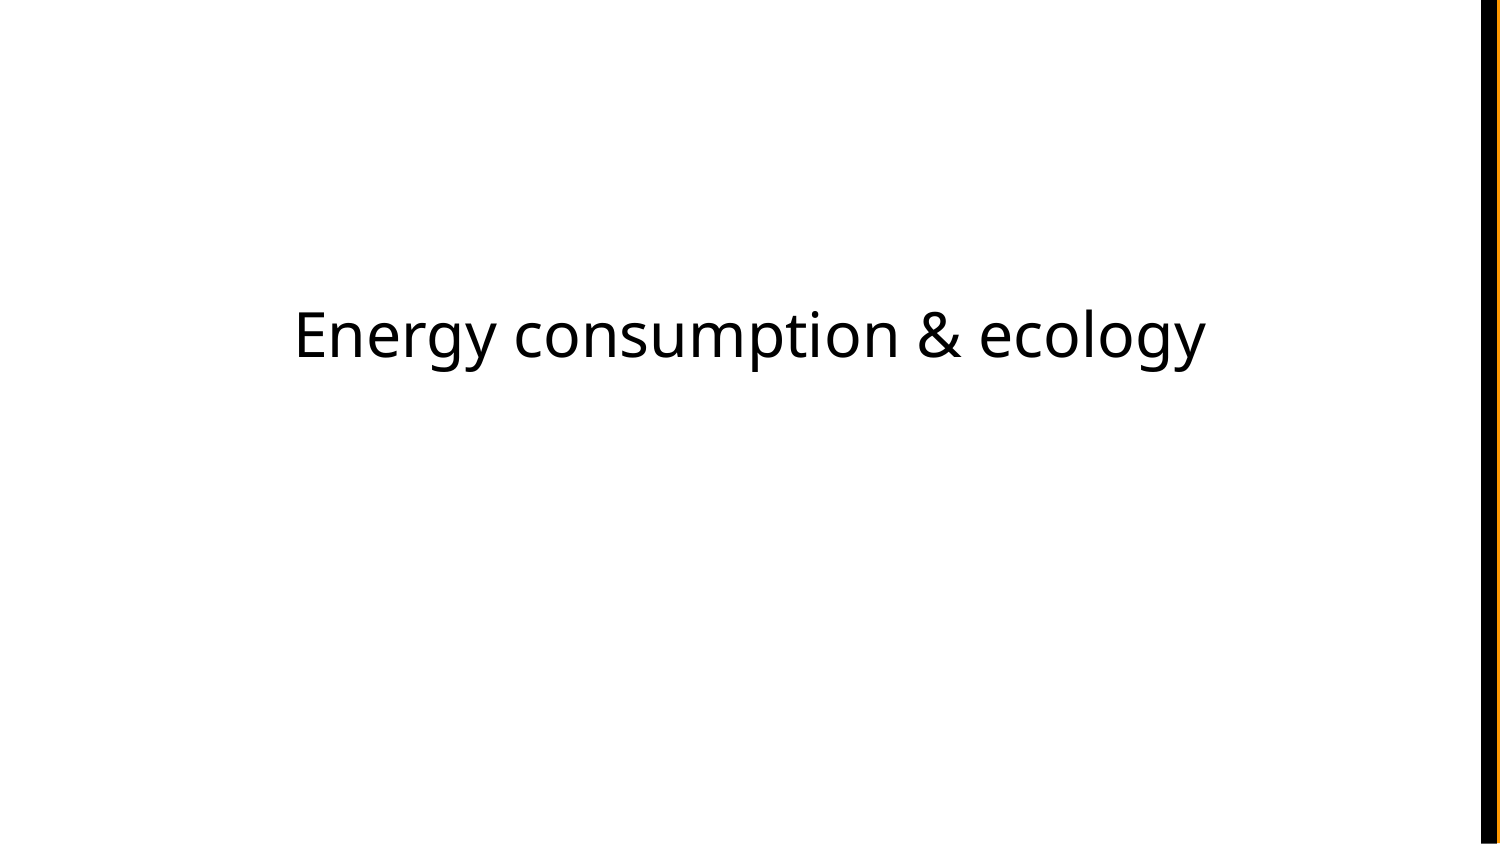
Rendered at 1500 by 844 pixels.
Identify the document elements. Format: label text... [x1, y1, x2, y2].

subtitle Energy consumption & ecology [86, 280, 1414, 564]
